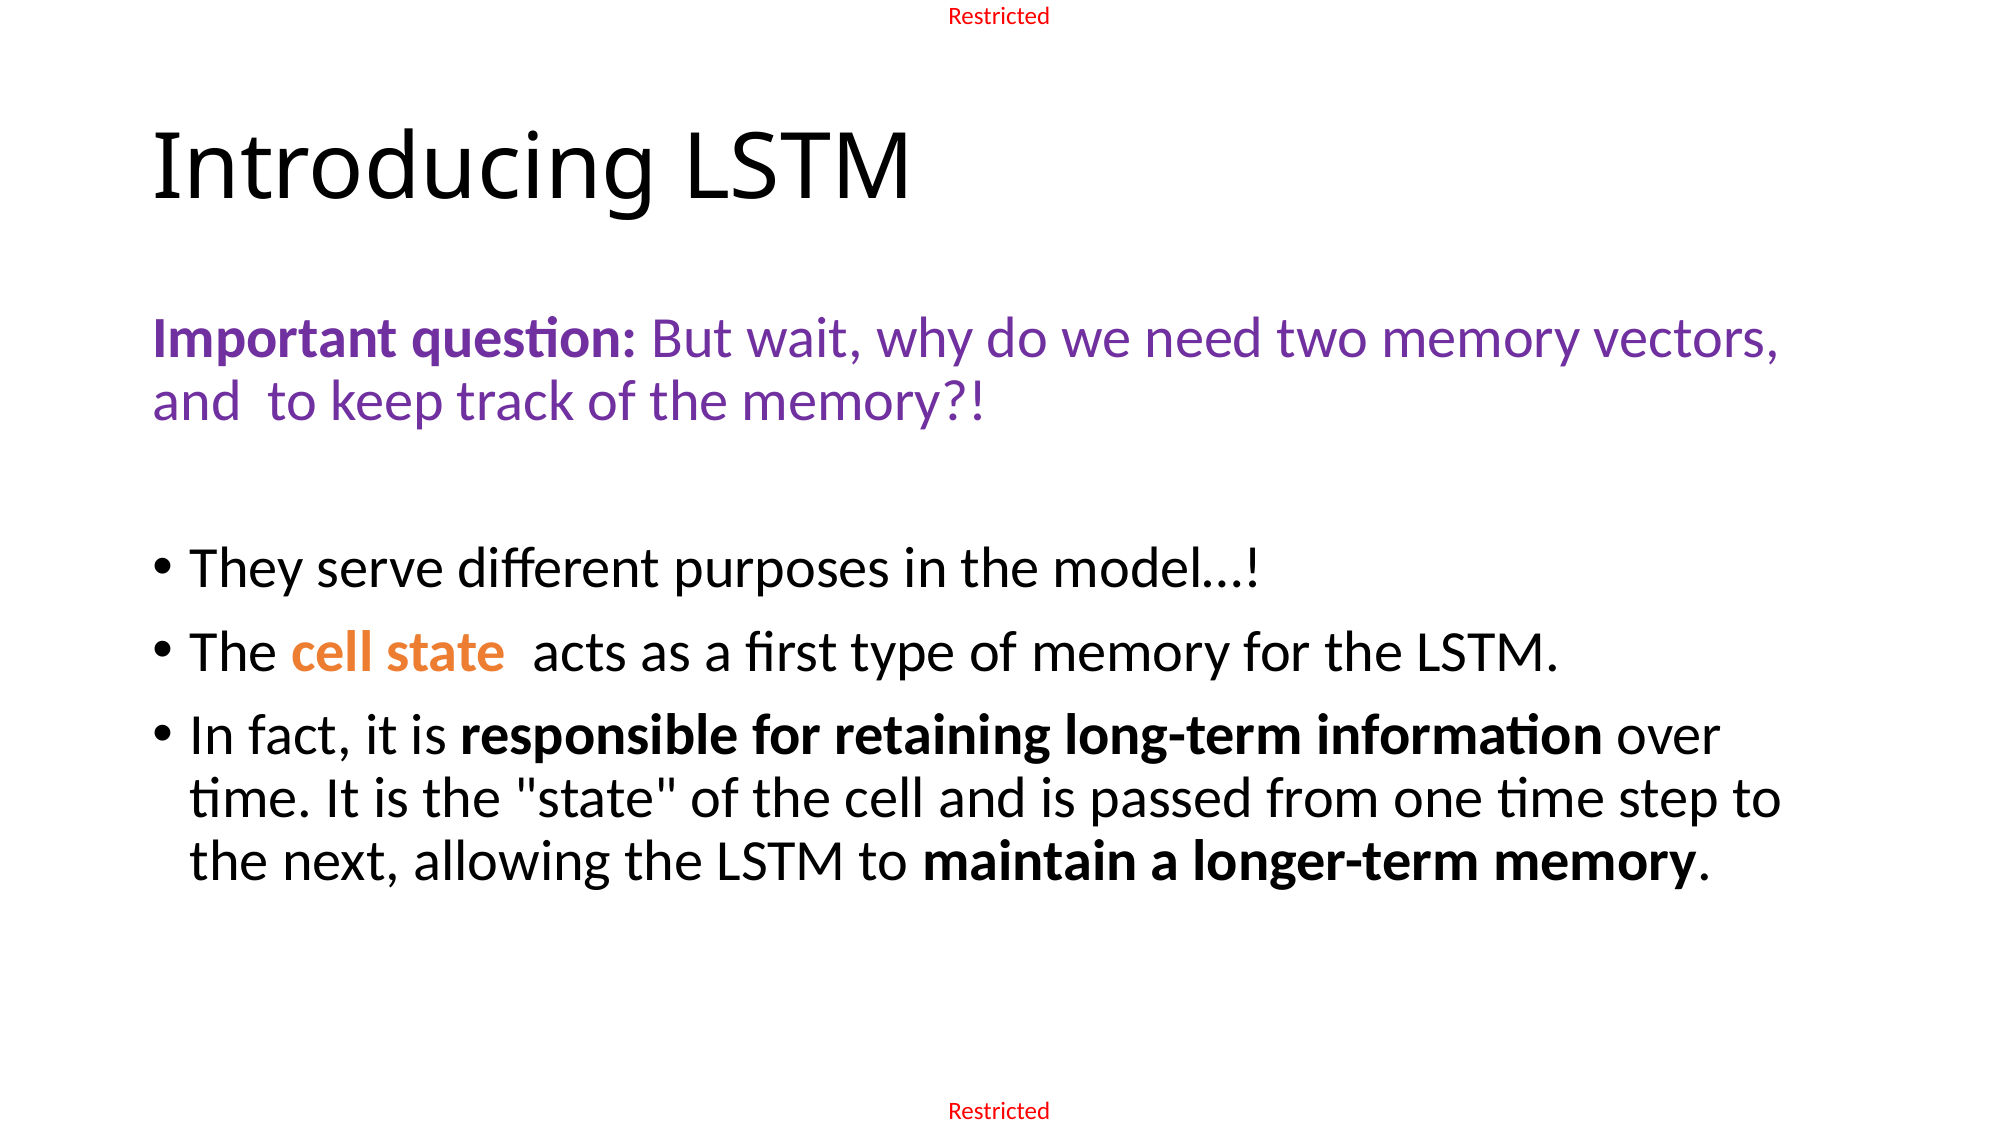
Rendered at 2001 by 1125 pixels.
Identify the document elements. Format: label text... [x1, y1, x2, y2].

title Introducing LSTM [137, 59, 1863, 278]
